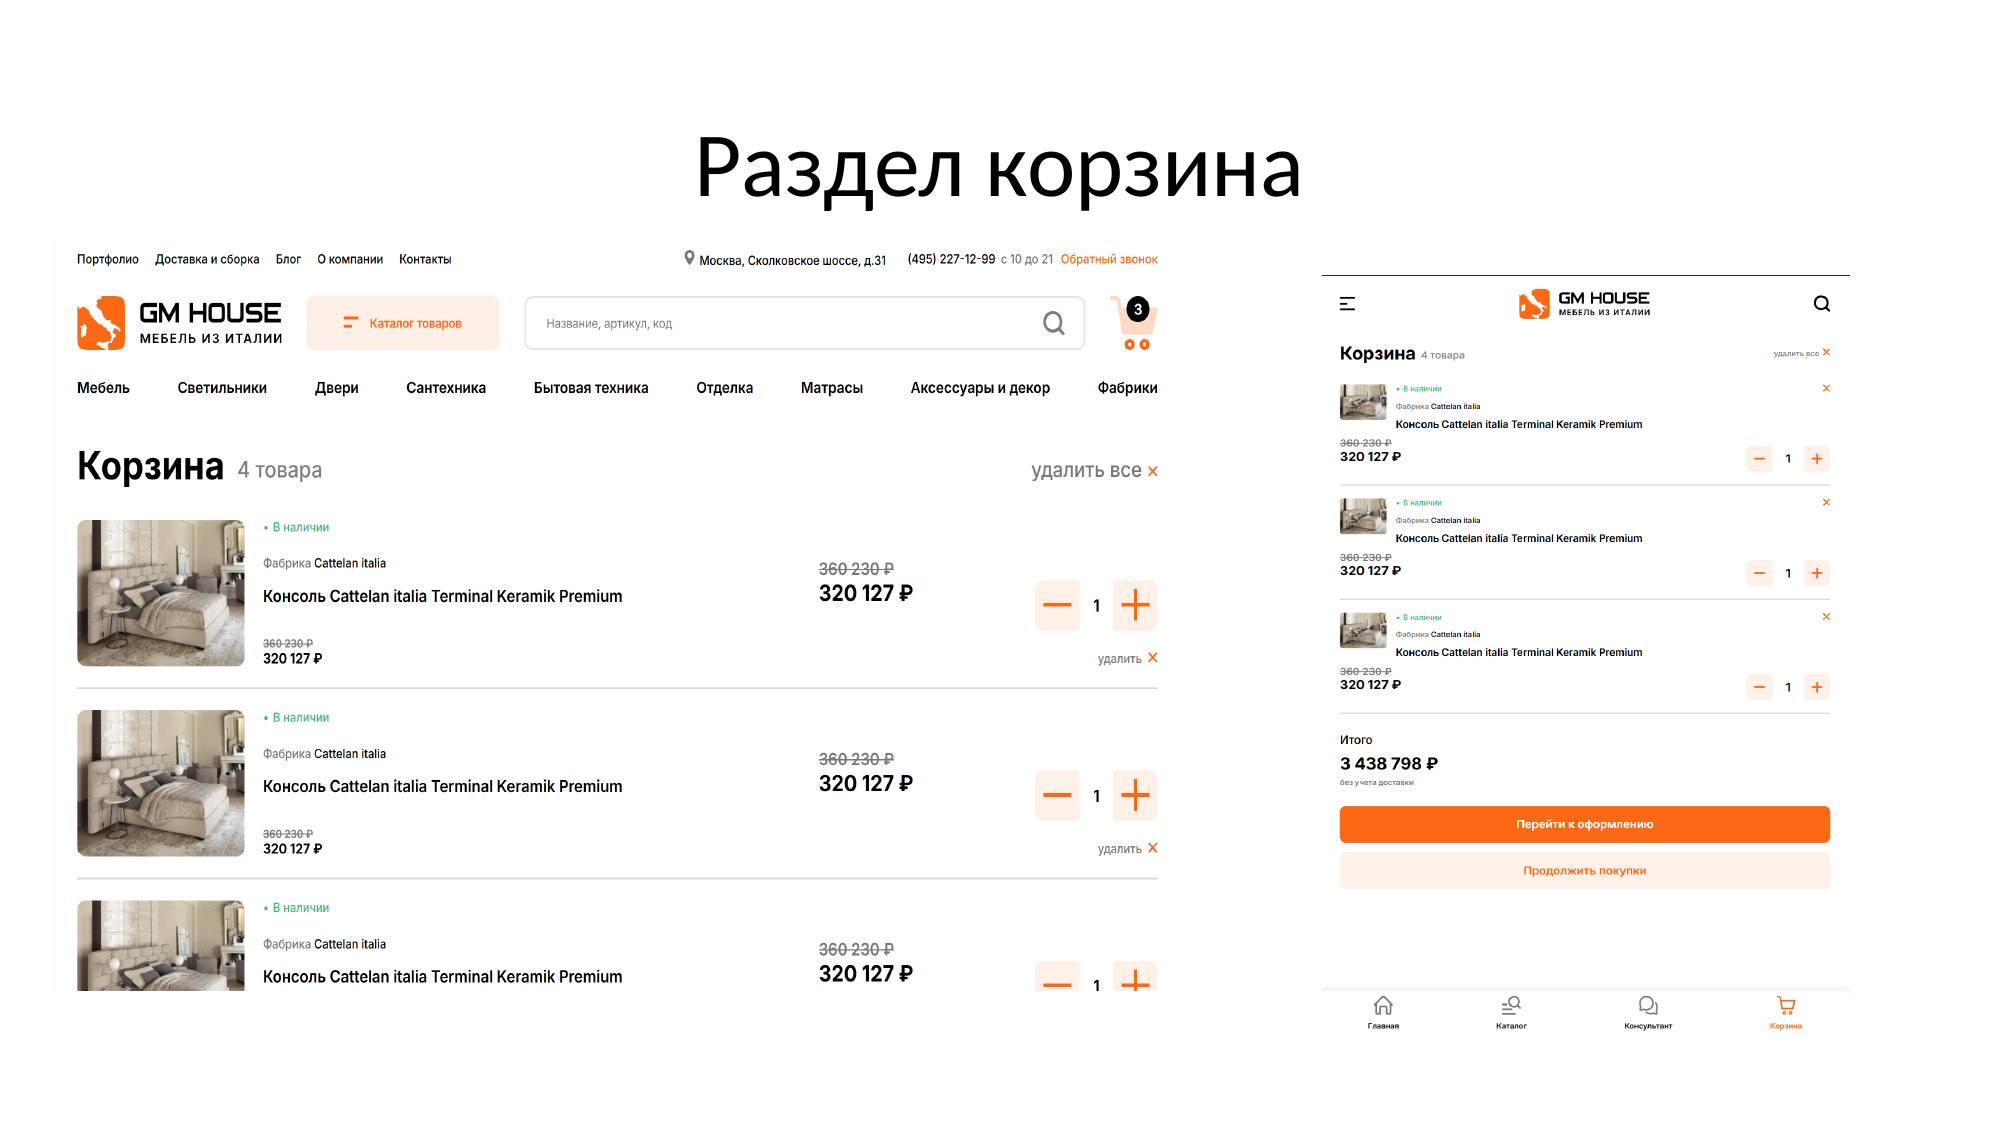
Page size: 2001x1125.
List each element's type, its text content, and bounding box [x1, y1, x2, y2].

picture [50, 238, 1176, 991]
text_box Раздел корзина [367, 97, 1633, 223]
picture [1321, 275, 1850, 1042]
